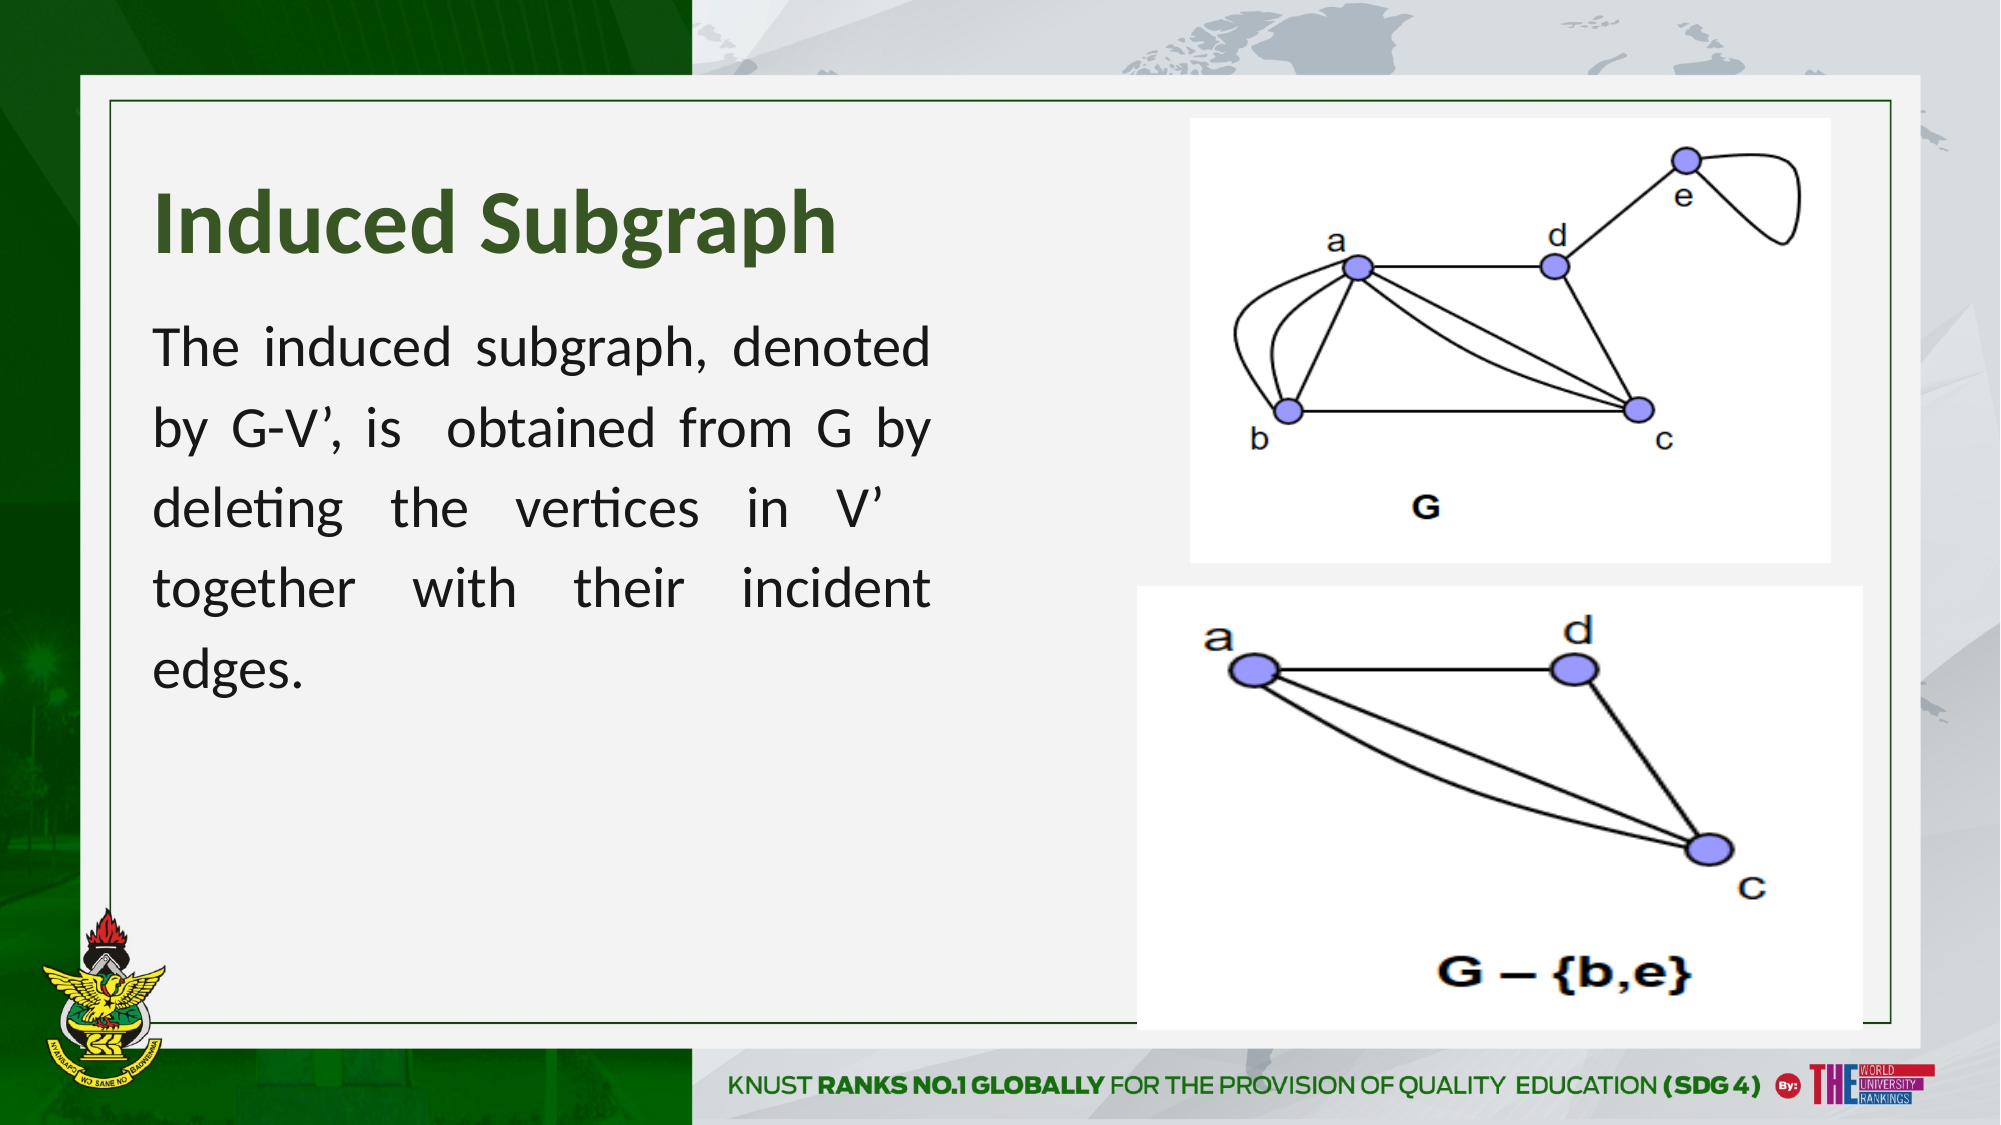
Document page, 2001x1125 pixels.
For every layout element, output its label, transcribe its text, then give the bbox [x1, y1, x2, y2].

list The induced subgraph, denoted by G-V’, is obtained from G by deleting the vertices in V’ together with their incident edges. [137, 290, 948, 993]
title Induced Subgraph [137, 99, 1863, 318]
picture [0, 0, 2001, 1125]
